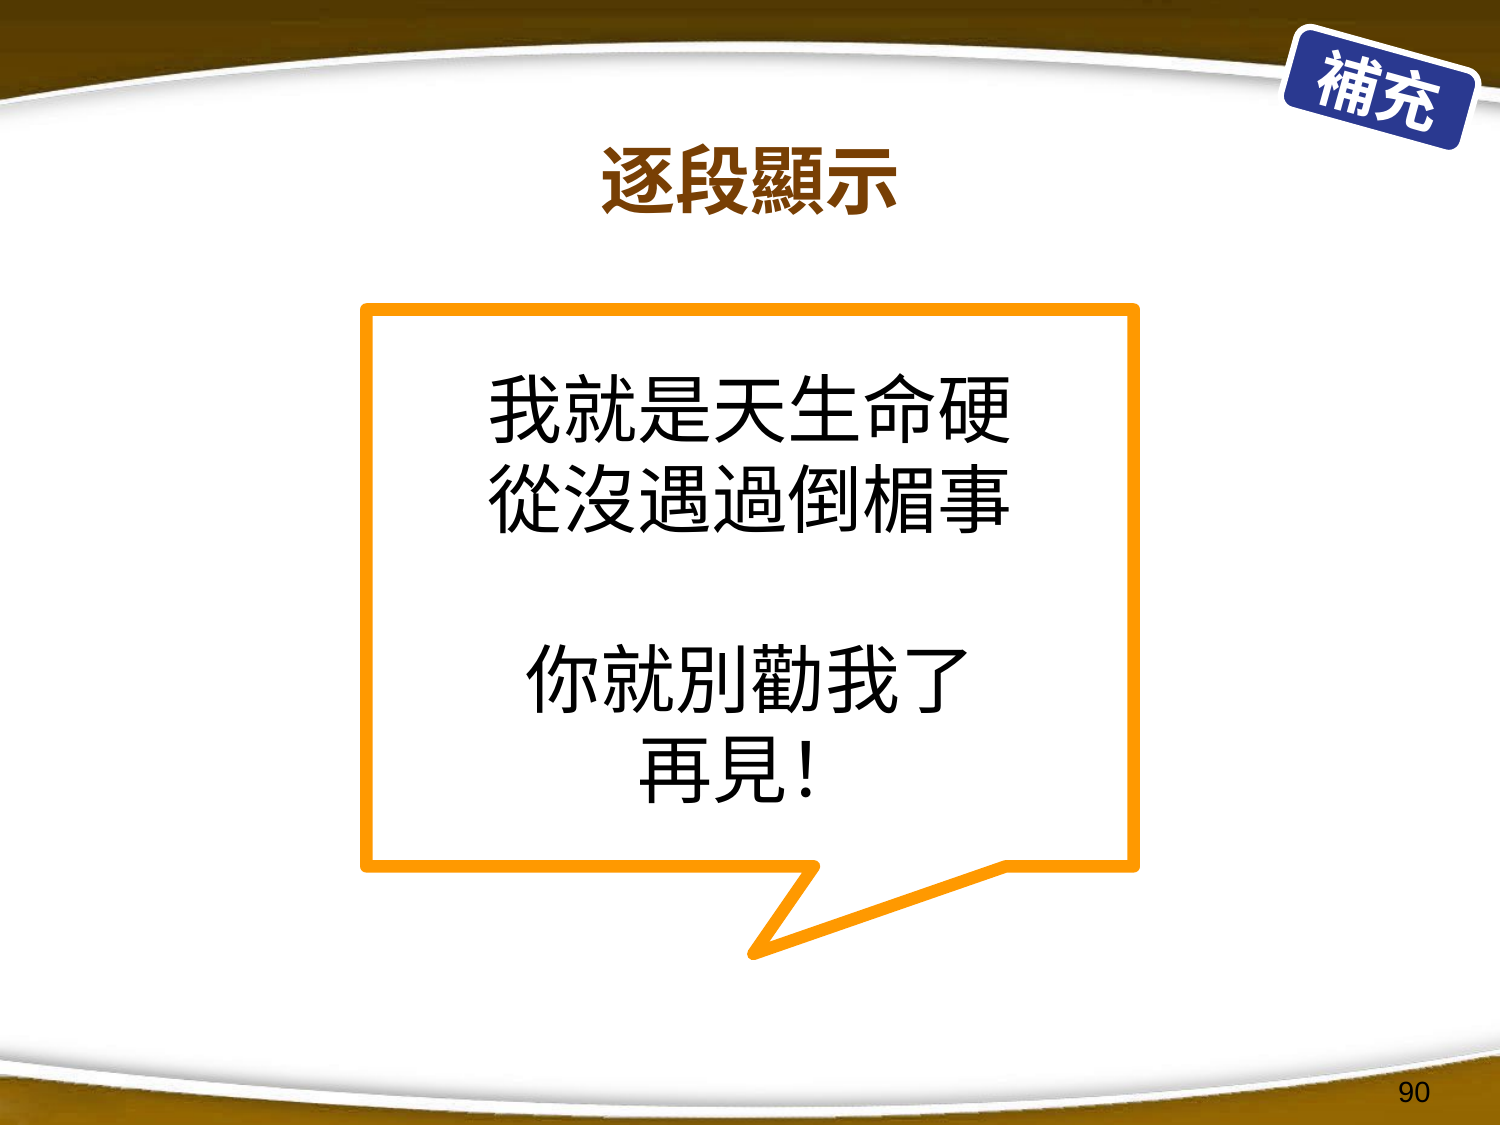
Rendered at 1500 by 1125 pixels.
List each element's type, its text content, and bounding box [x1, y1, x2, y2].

slide_number ‹#› [1383, 1056, 1500, 1125]
text_box 補充 [1280, 26, 1479, 153]
text_box 我就是天生命硬 從沒遇過倒楣事 你就別勸我了 再見！ [366, 309, 1134, 954]
picture [0, 0, 1500, 1125]
title 逐段顯示 [51, 112, 1449, 246]
